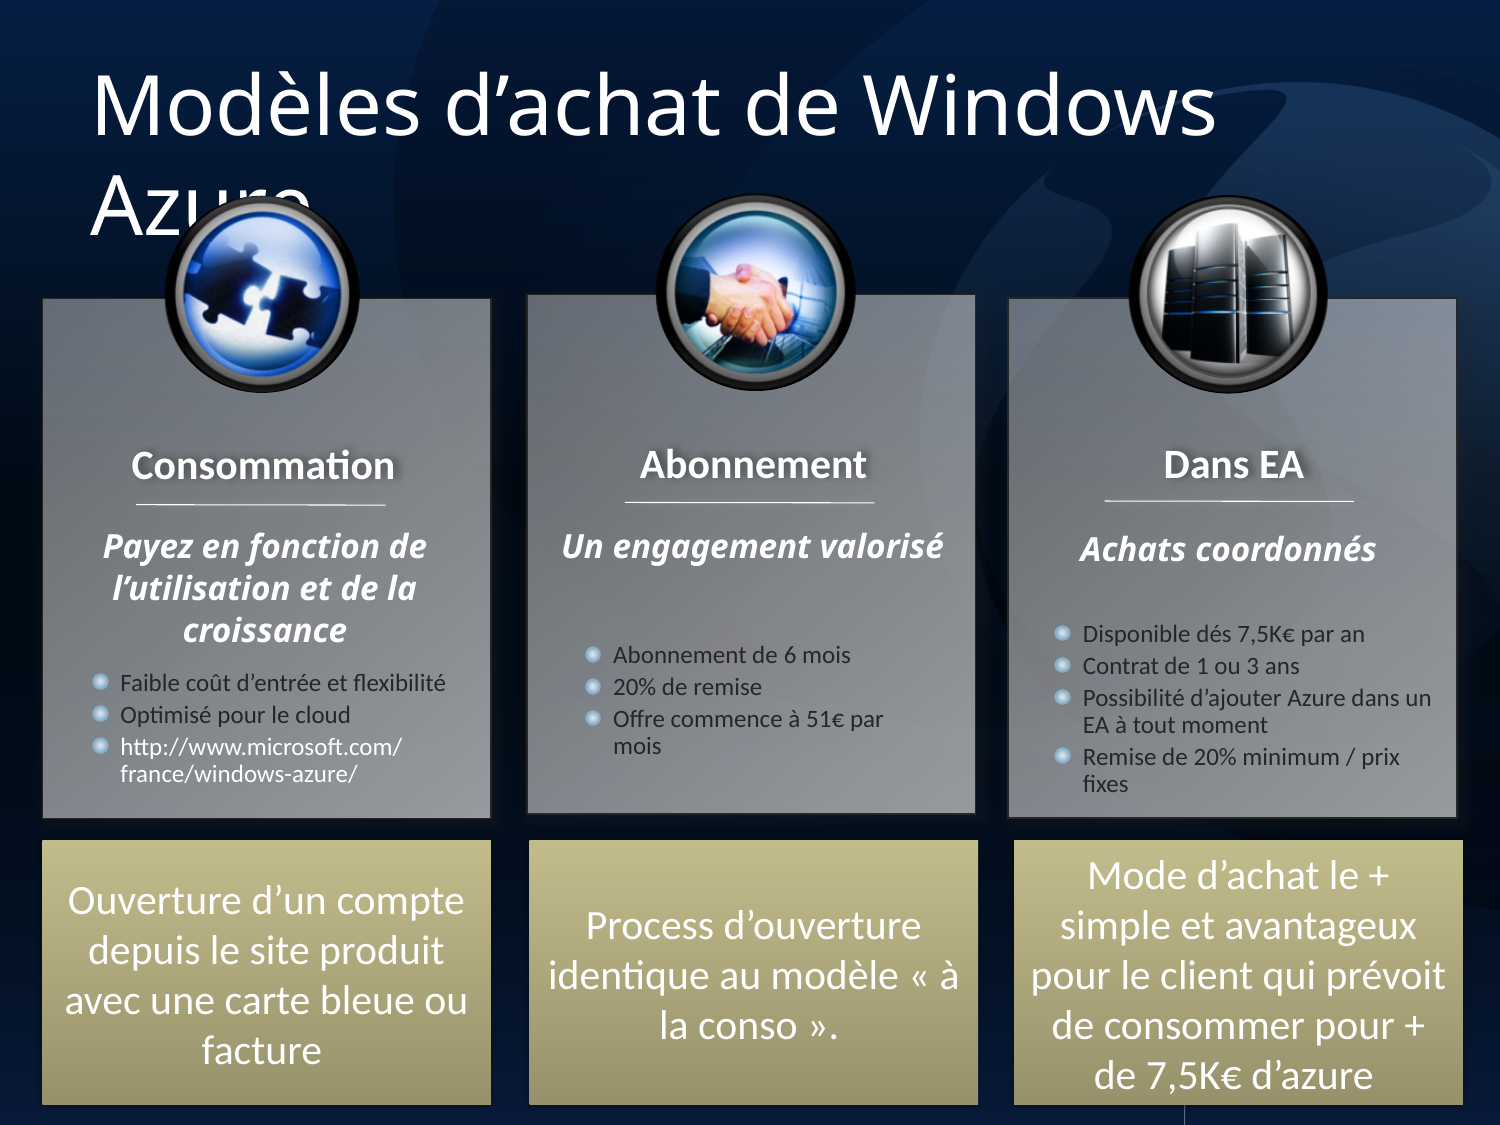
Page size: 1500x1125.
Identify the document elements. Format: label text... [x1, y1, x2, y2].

text_box Abonnement de 6 mois 20% de remise Offre commence à 51€ par mois [570, 634, 950, 768]
text_box [1008, 576, 1457, 818]
text_box Faible coût d’entrée et flexibilité Optimisé pour le cloud http://www.microsoft.com/france/windows-azure/ [77, 662, 470, 795]
picture [0, 0, 1500, 1125]
text_box [527, 294, 976, 516]
text_box Un engagement valorisé [522, 516, 984, 573]
text_box Ouverture d’un compte depuis le site produit avec une carte bleue ou facture [42, 840, 491, 1105]
text_box Process d’ouverture identique au modèle « à la conso ». [529, 840, 979, 1105]
text_box [42, 298, 491, 819]
text_box Mode d’achat le + simple et avantageux pour le client qui prévoit de consommer pour + de 7,5K€ d’azure [1014, 840, 1463, 1105]
text_box [1008, 298, 1457, 429]
text_box [1008, 501, 1457, 519]
text_box Disponible dés 7,5K€ par an Contrat de 1 ou 3 ans Possibilité d’ajouter Azure dans un EA à tout moment Remise de 20% minimum / prix fixes [1040, 613, 1463, 838]
text_box Dans EA [990, 436, 1478, 494]
text_box Achats coordonnés [1001, 519, 1458, 576]
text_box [1127, 194, 1329, 394]
text_box Payez en fonction de l’utilisation et de la croissance [40, 516, 489, 657]
text_box [527, 573, 976, 815]
text_box Abonnement [588, 436, 920, 494]
text_box Consommation [114, 437, 413, 495]
title Modèles d’achat de Windows Azure [75, 45, 1478, 150]
